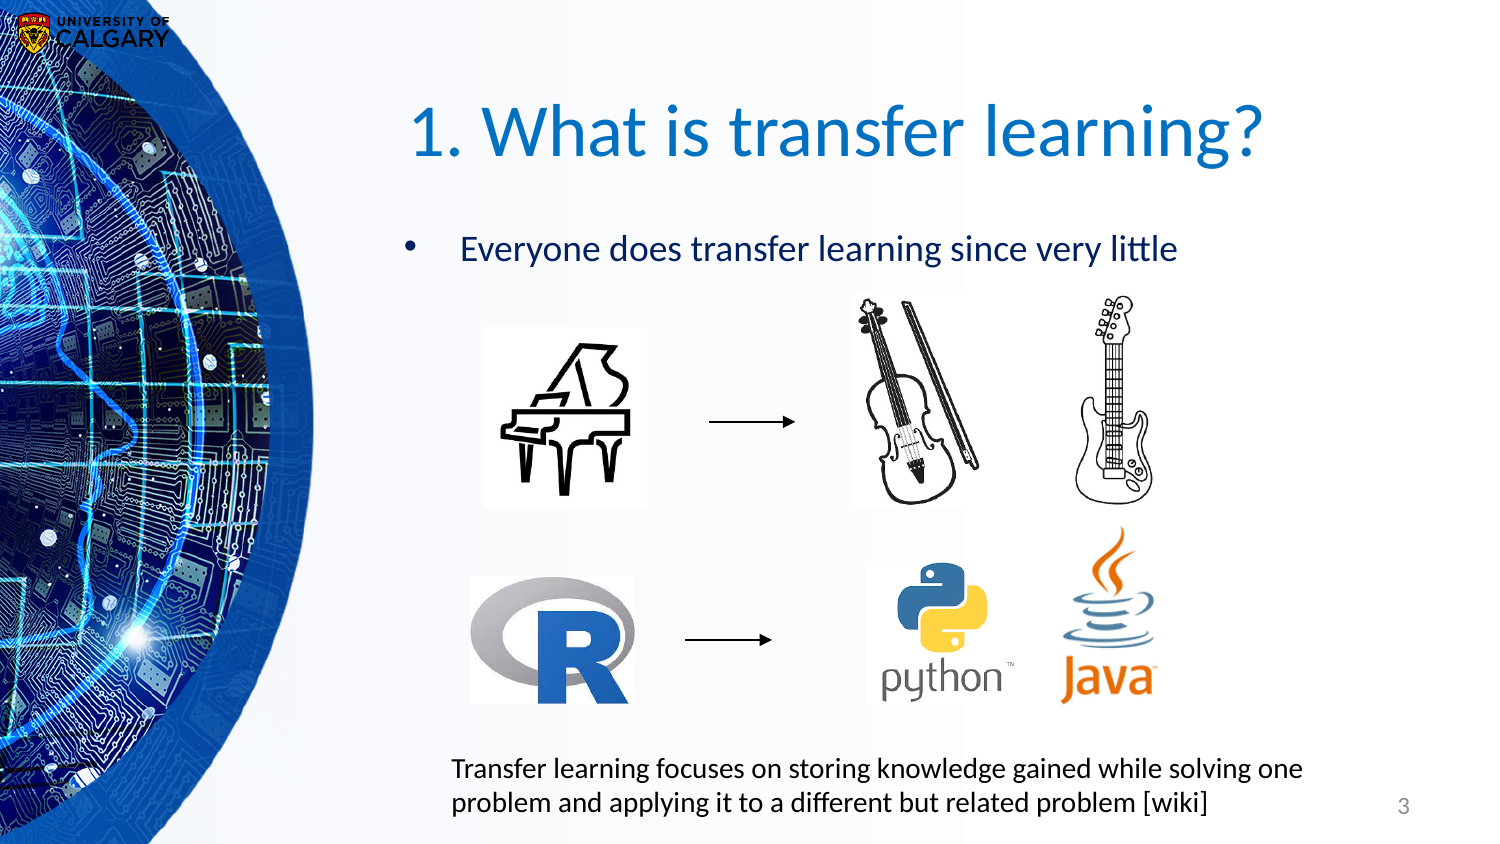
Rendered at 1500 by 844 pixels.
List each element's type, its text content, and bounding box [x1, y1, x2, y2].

list Everyone does transfer learning since very little [388, 216, 1424, 777]
title 1. What is transfer learning? [392, 66, 1424, 186]
slide_number 3 [1074, 782, 1425, 827]
picture [0, 0, 1500, 844]
text_box Transfer learning focuses on storing knowledge gained while solving one problem and applying it to a different but related problem [wiki] [436, 741, 1376, 827]
